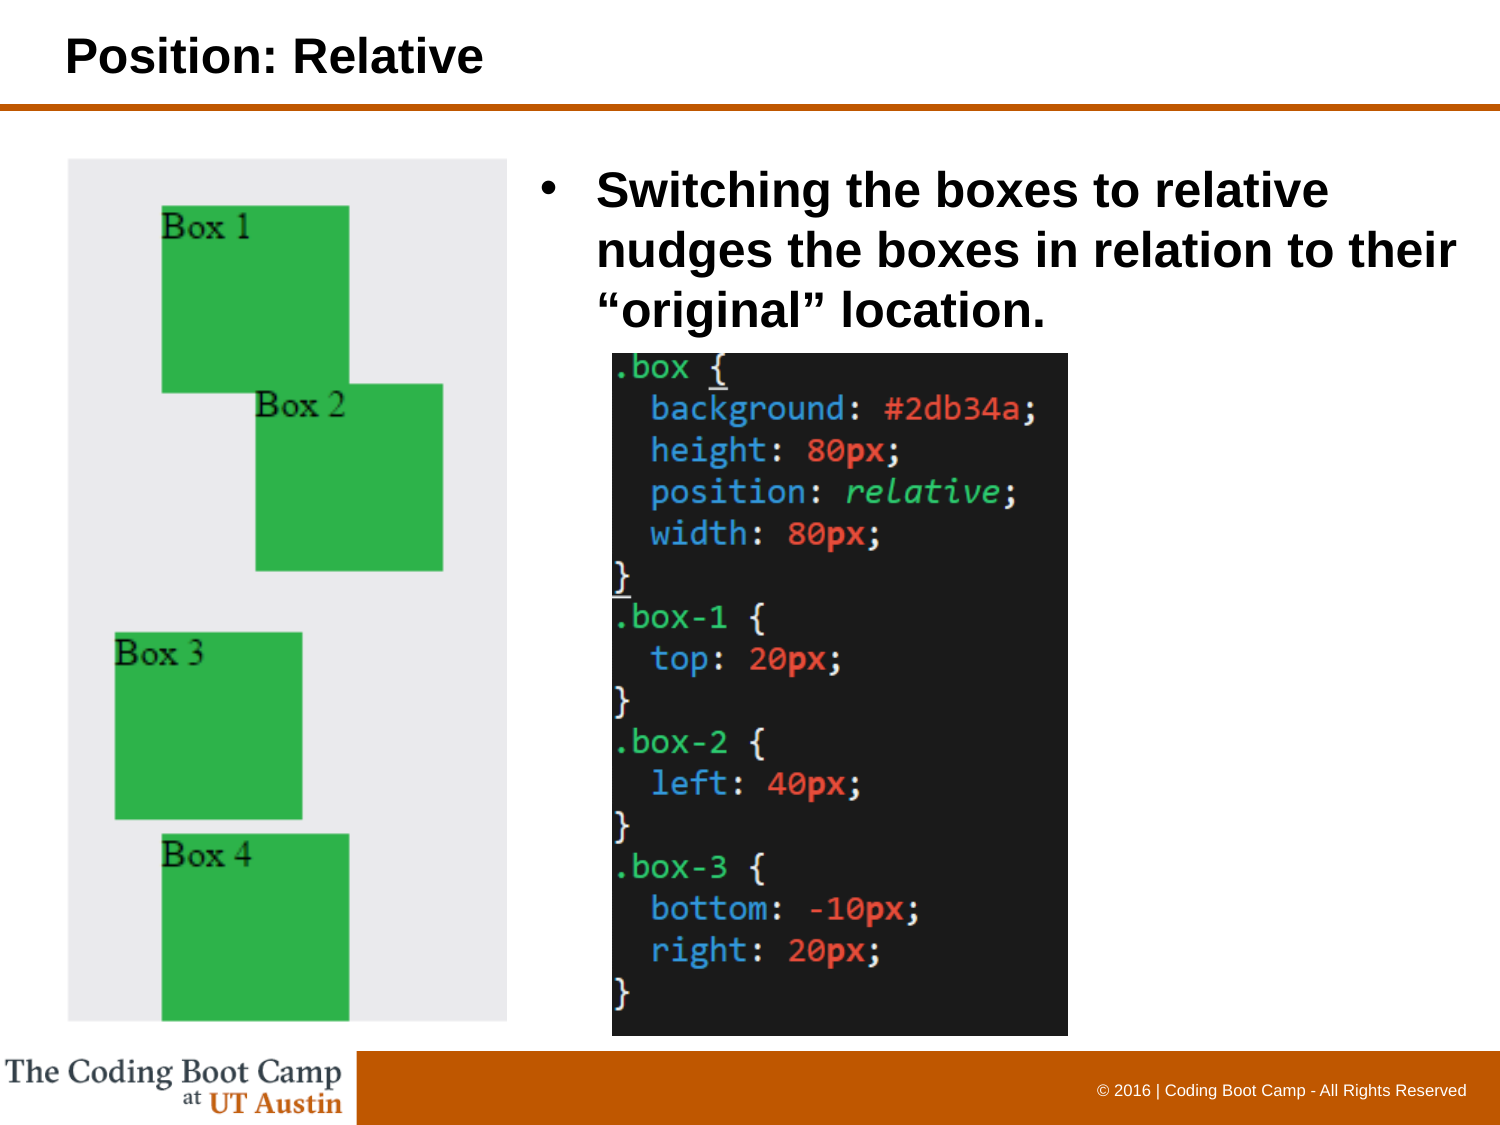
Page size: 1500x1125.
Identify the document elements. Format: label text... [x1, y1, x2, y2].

picture [0, 122, 507, 1125]
text_box Switching the boxes to relative nudges the boxes in relation to their “original” location. [525, 149, 1475, 345]
picture [612, 353, 1068, 1037]
text_box Position: Relative [50, 16, 913, 91]
